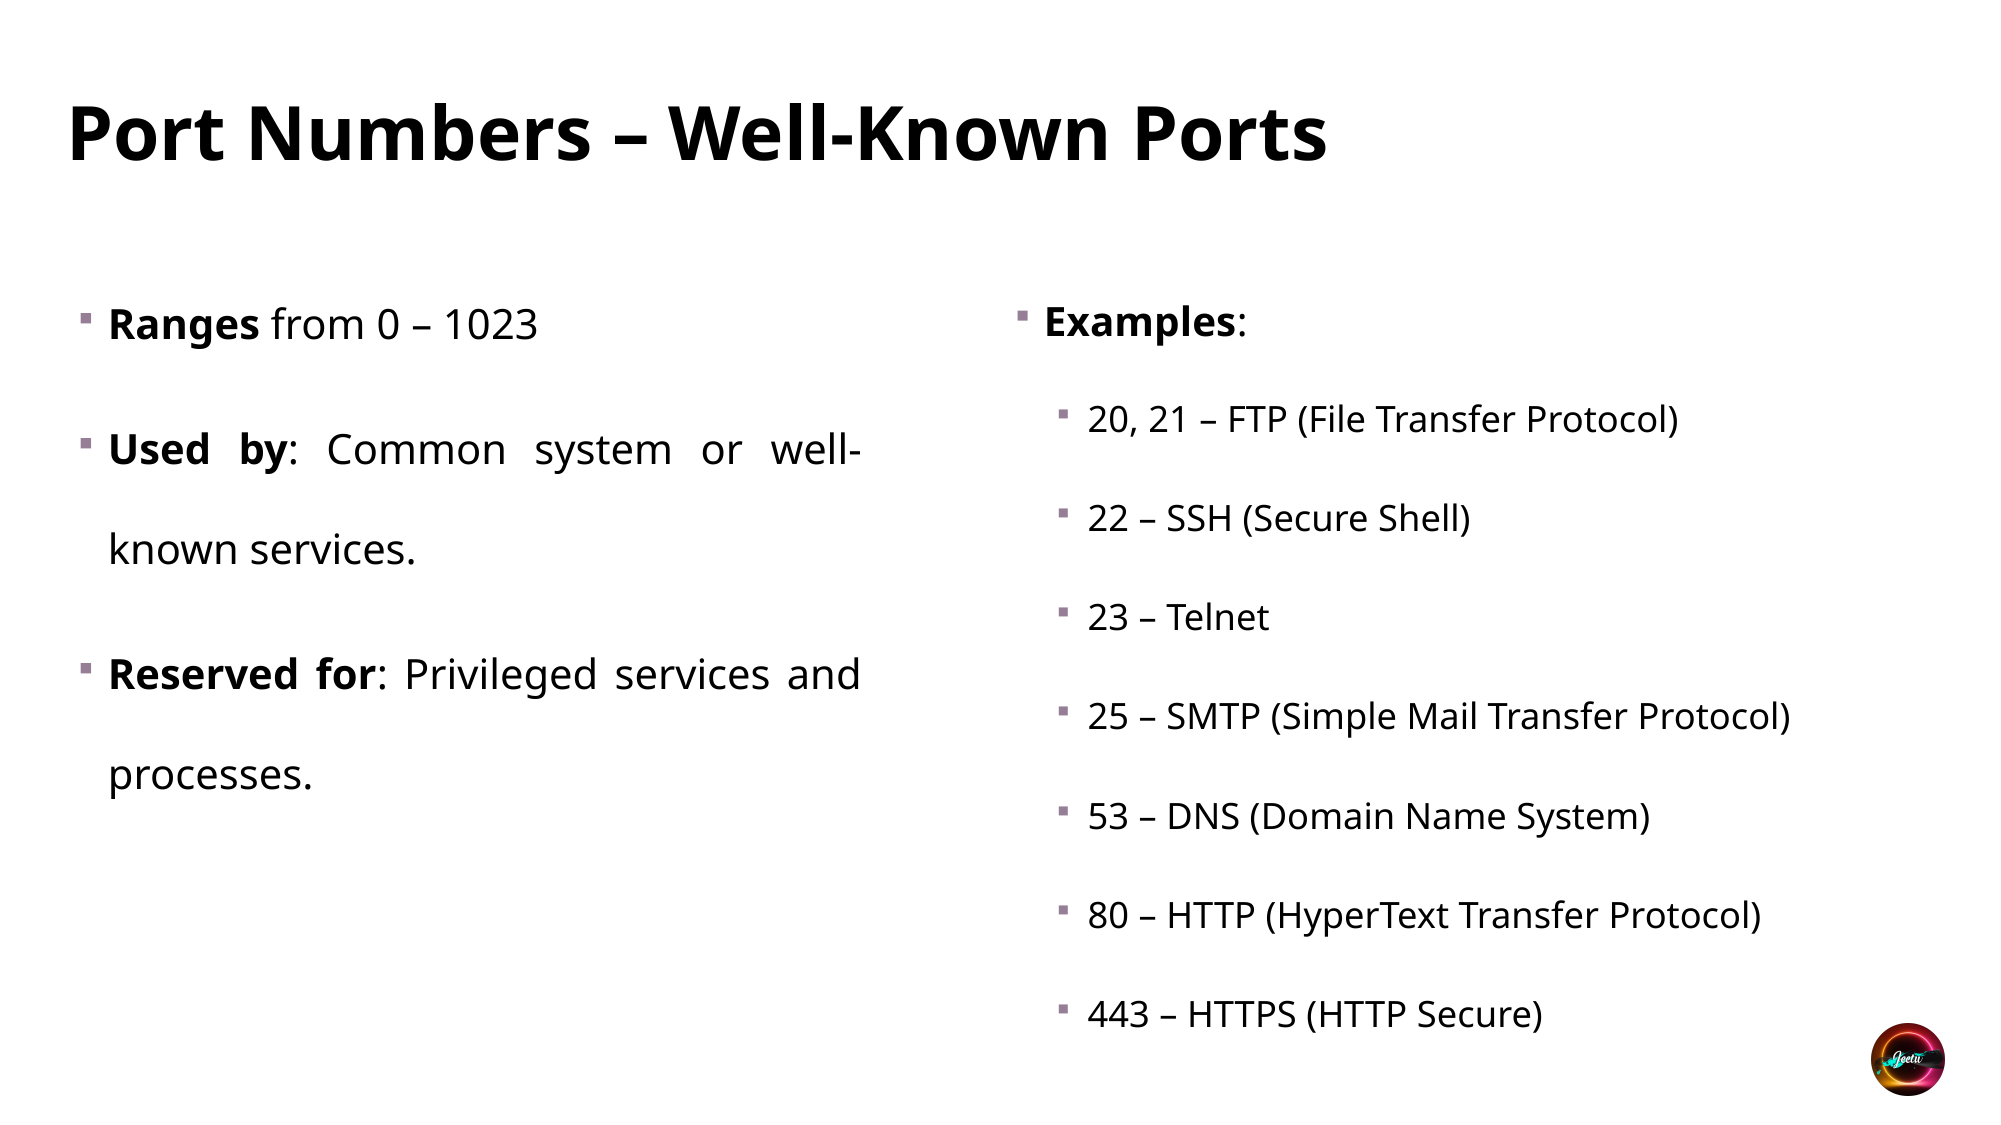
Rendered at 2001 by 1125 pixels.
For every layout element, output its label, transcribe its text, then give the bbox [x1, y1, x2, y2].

text_box Examples: 20, 21 – FTP (File Transfer Protocol) 22 – SSH (Secure Shell) 23 – Telnet 25 – SMTP (Simple Mail Transfer Protocol) 53 – DNS (Domain Name System) 80 – HTTP (HyperText Transfer Protocol) 443 – HTTPS (HTTP Secure) [999, 239, 1938, 1049]
picture [1871, 1023, 1945, 1096]
list Ranges from 0 – 1023 Used by: Common system or well-known services. Reserved for: Privileged services and processes. [62, 239, 878, 1049]
title Port Numbers – Well-Known Ports [51, 50, 1952, 222]
